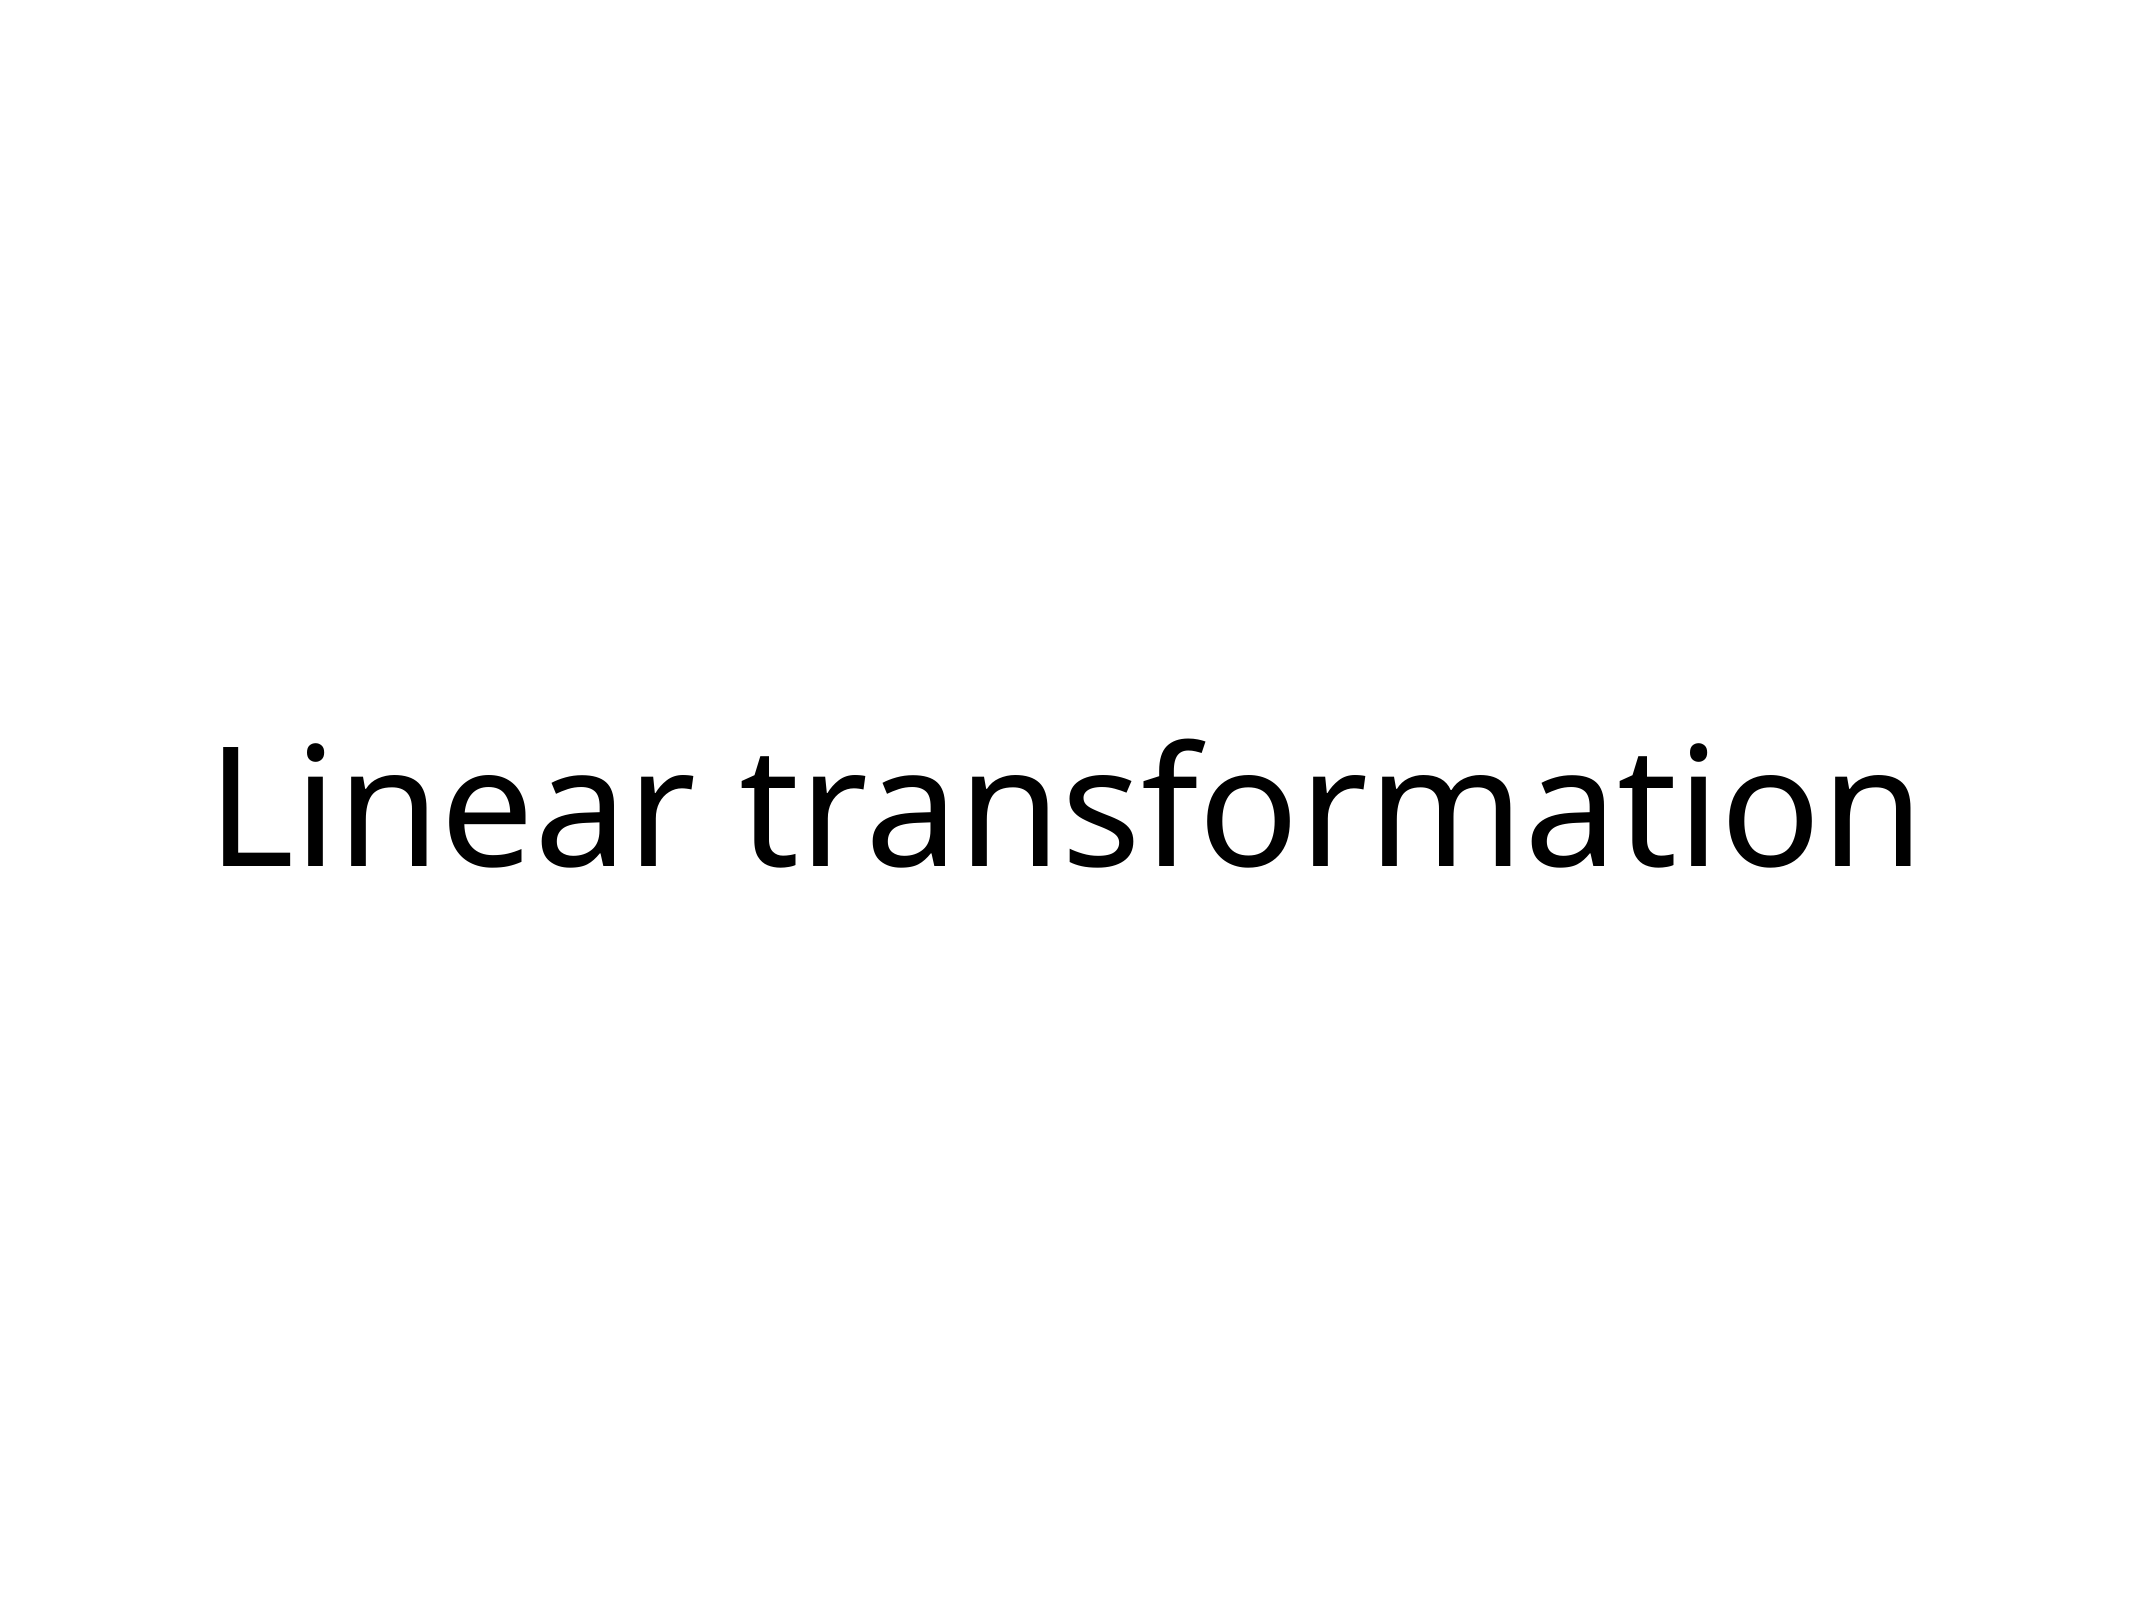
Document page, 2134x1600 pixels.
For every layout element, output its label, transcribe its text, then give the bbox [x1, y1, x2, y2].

text_box Linear transformation [198, 691, 1935, 909]
